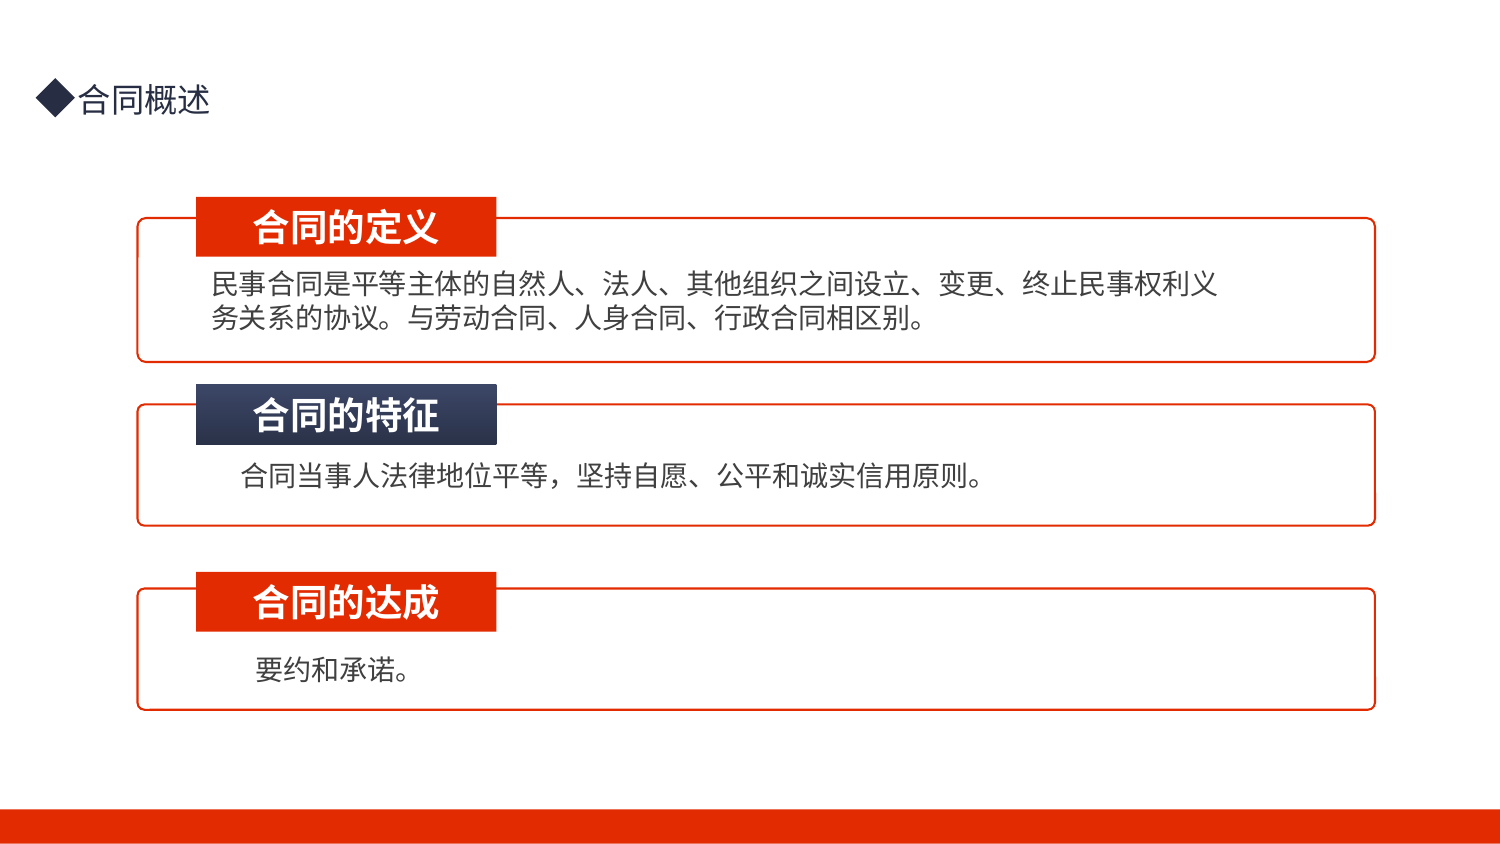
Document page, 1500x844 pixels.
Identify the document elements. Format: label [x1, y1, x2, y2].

text_box [137, 384, 1375, 526]
text_box [137, 196, 1375, 363]
text_box [137, 571, 1375, 710]
